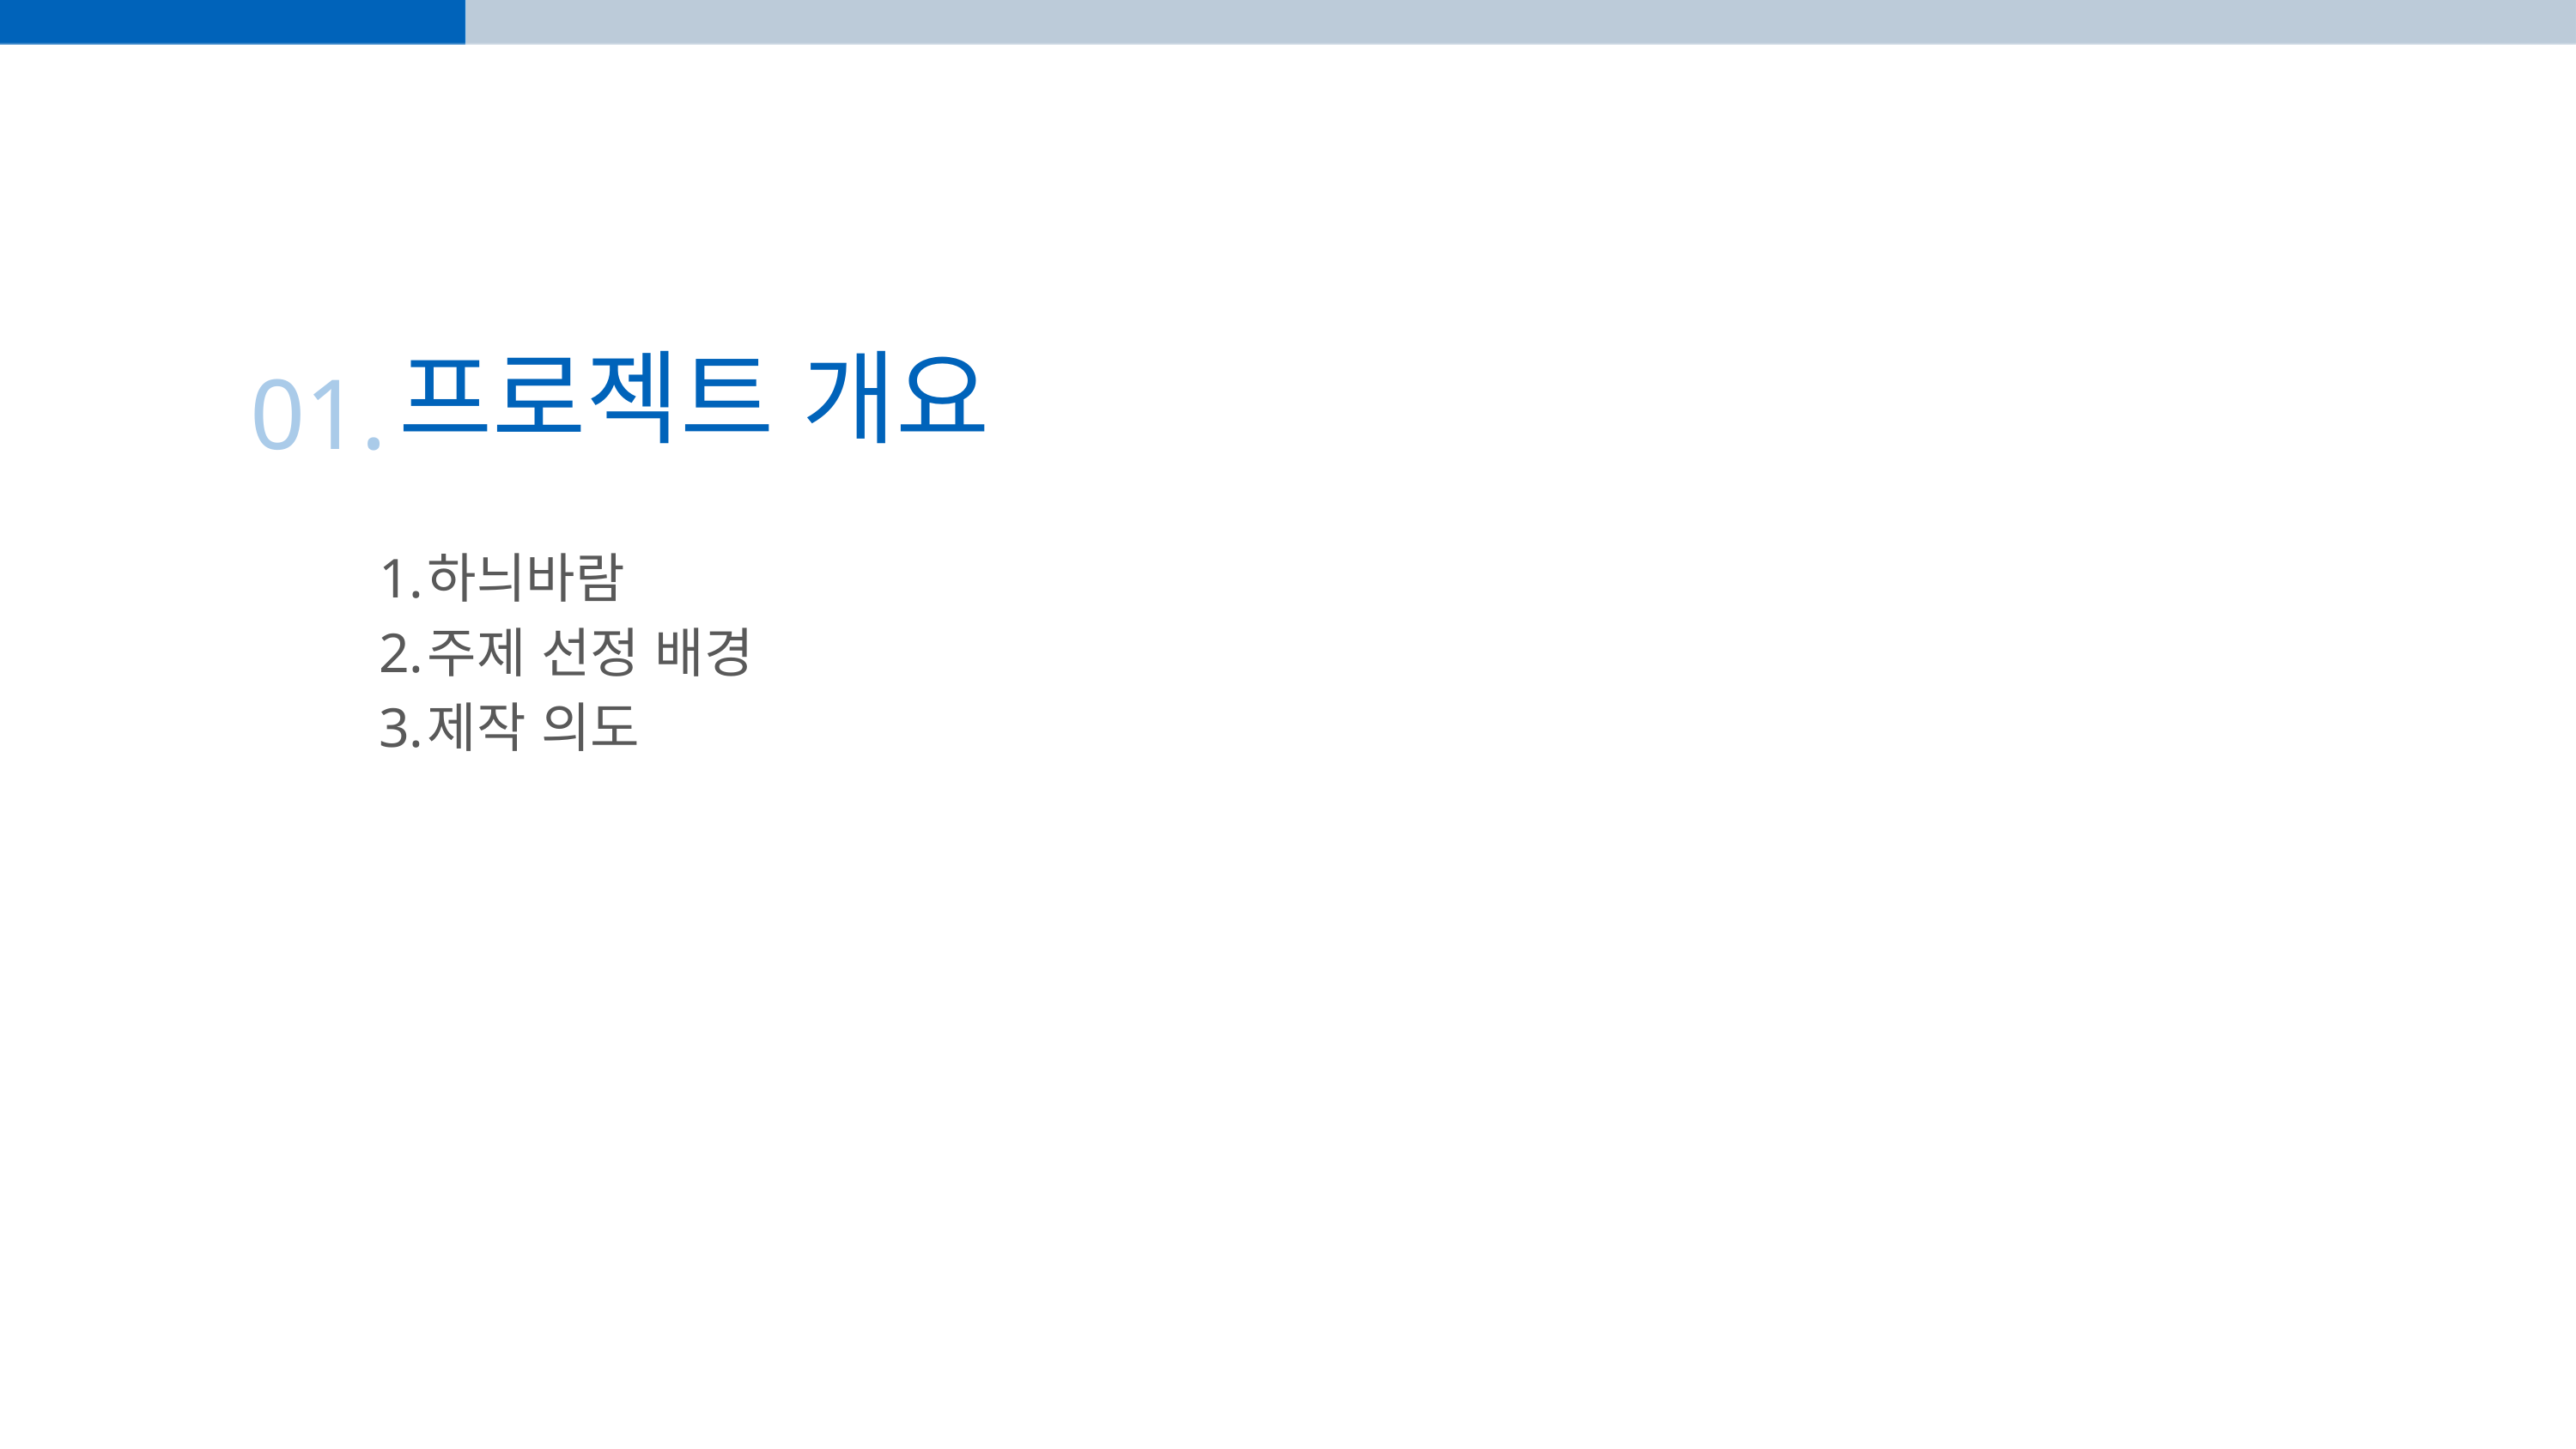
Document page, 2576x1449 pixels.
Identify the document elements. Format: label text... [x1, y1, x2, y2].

text_box 프로젝트 개요 [398, 329, 1072, 470]
text_box 하늬바람 주제 선정 배경 제작 의도 [379, 525, 954, 766]
text_box 01. [250, 332, 398, 470]
picture [0, 0, 2576, 45]
